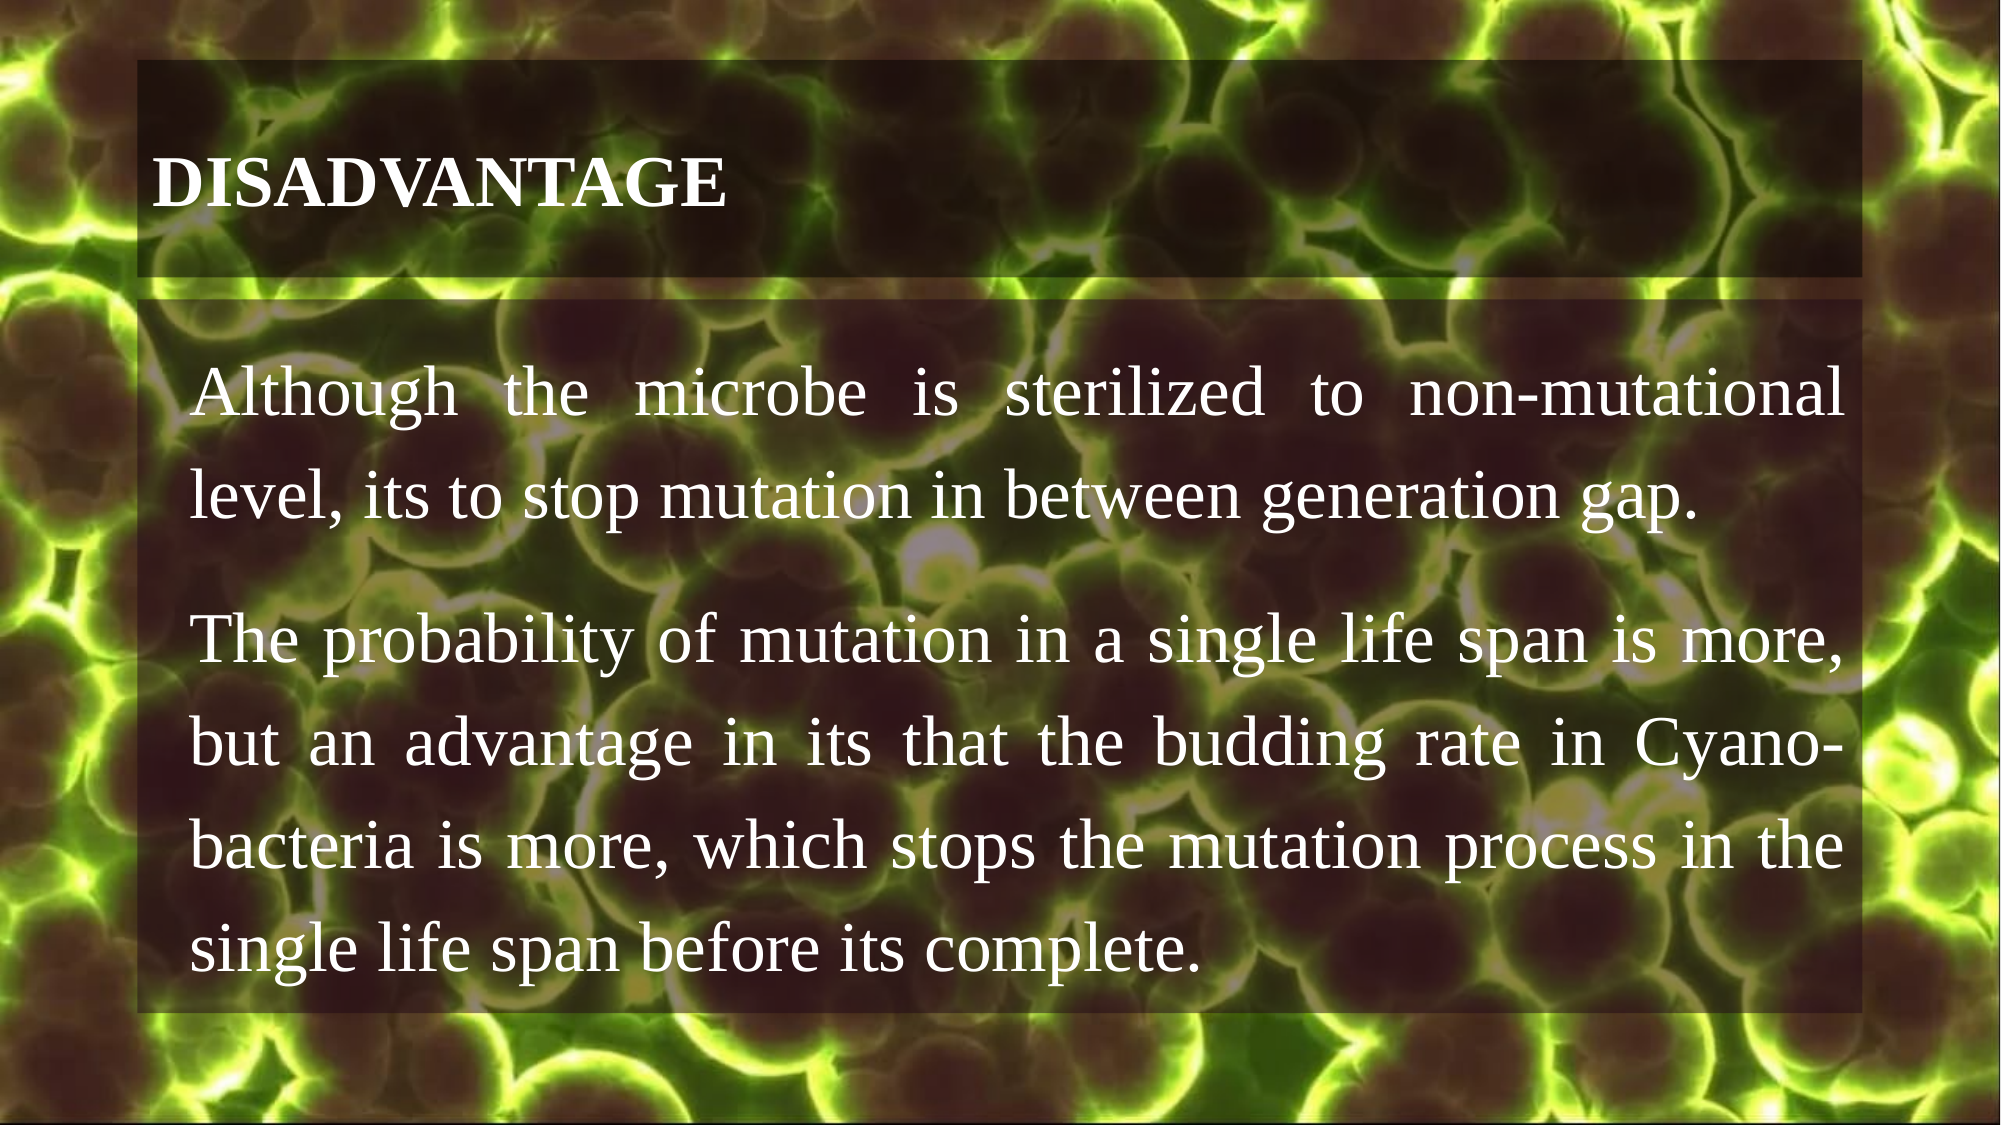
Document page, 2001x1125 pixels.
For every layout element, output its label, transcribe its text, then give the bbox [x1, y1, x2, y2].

list Although the microbe is sterilized to non-mutational level, its to stop mutation in between generation gap. The probability of mutation in a single life span is more, but an advantage in its that the budding rate in Cyano-bacteria is more, which stops the mutation process in the single life span before its complete. [137, 299, 1863, 1014]
title DISADVANTAGE [137, 59, 1863, 278]
picture [0, 0, 2001, 1125]
